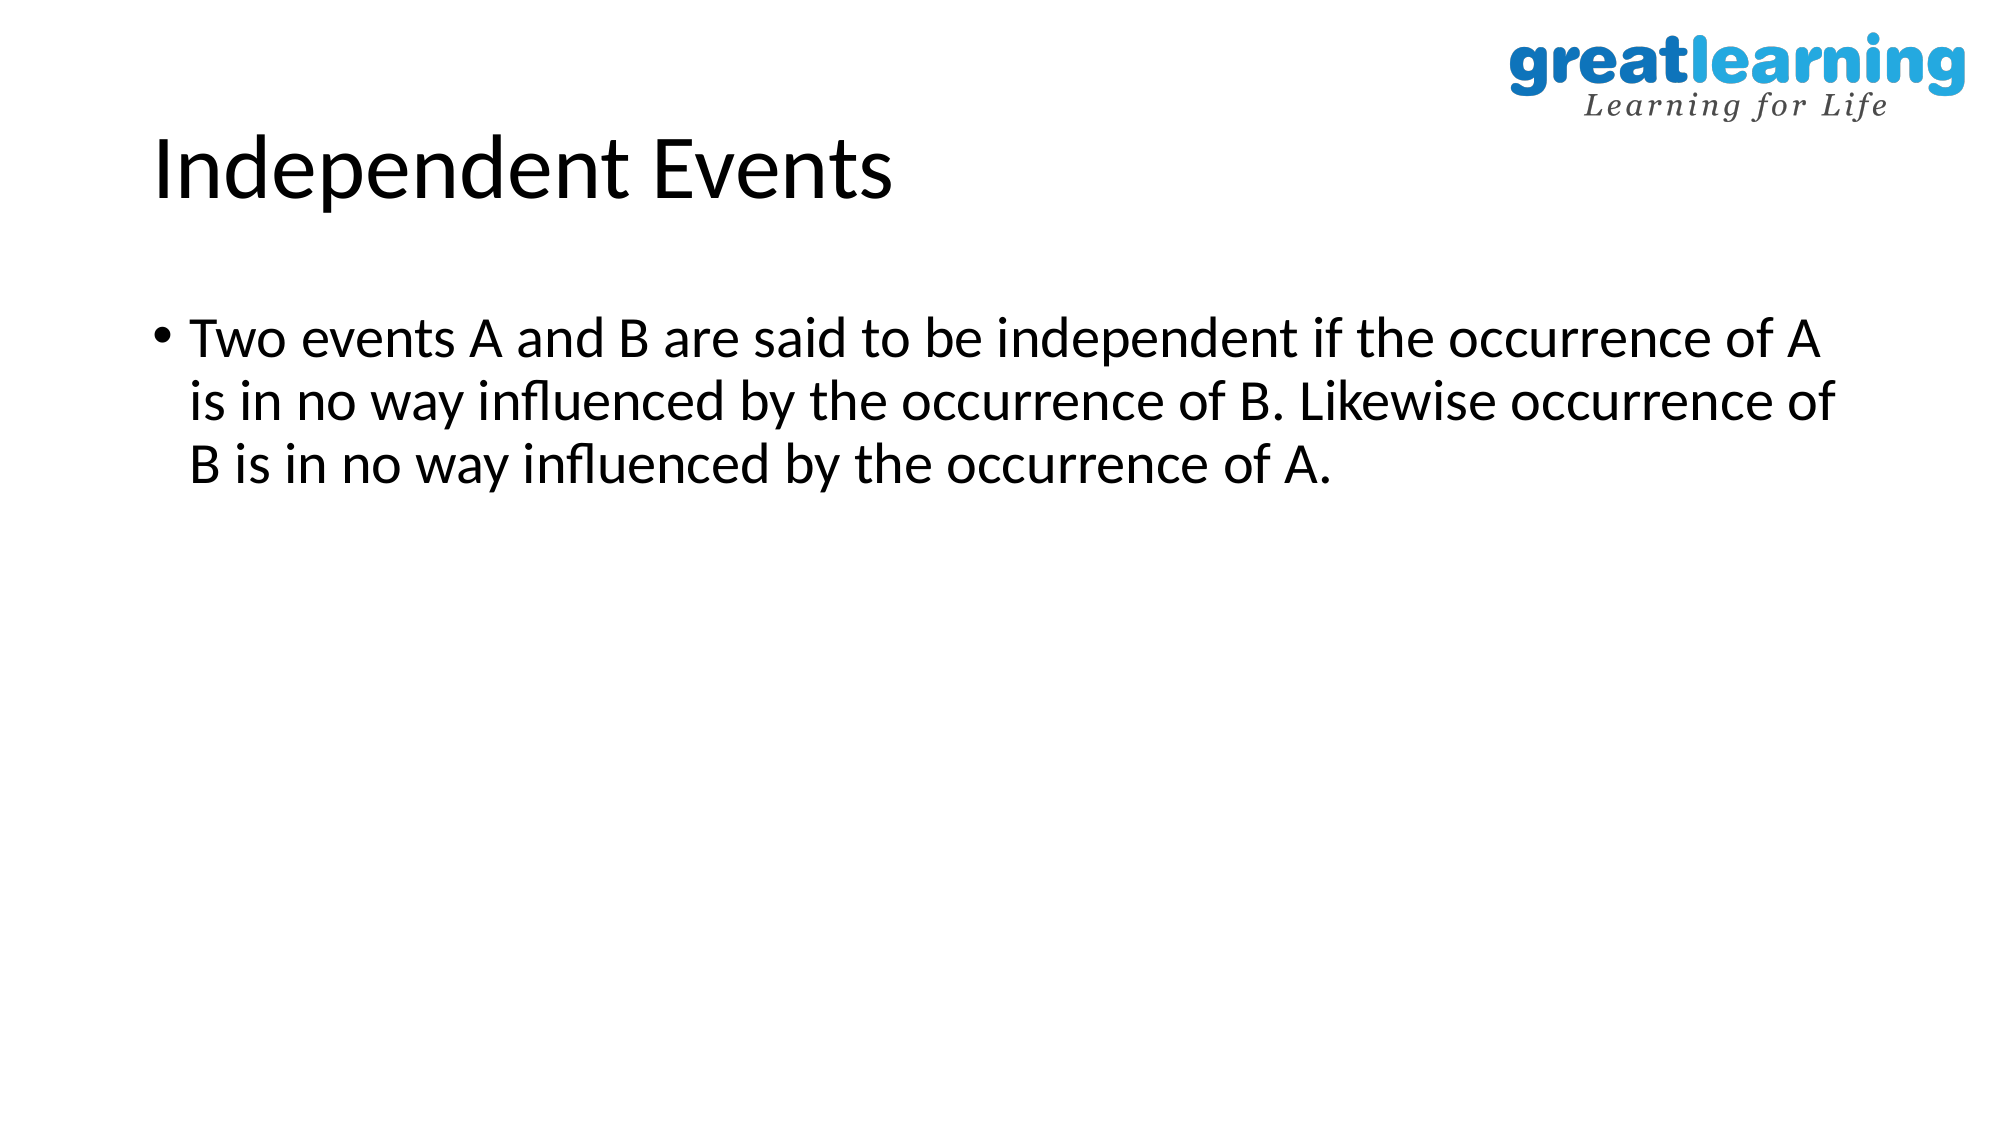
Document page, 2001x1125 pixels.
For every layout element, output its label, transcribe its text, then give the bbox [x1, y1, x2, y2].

picture [1508, 30, 1967, 124]
list Two events A and B are said to be independent if the occurrence of A is in no way influenced by the occurrence of B. Likewise occurrence of B is in no way influenced by the occurrence of A. [137, 299, 1863, 1014]
title Independent Events [137, 59, 1863, 278]
